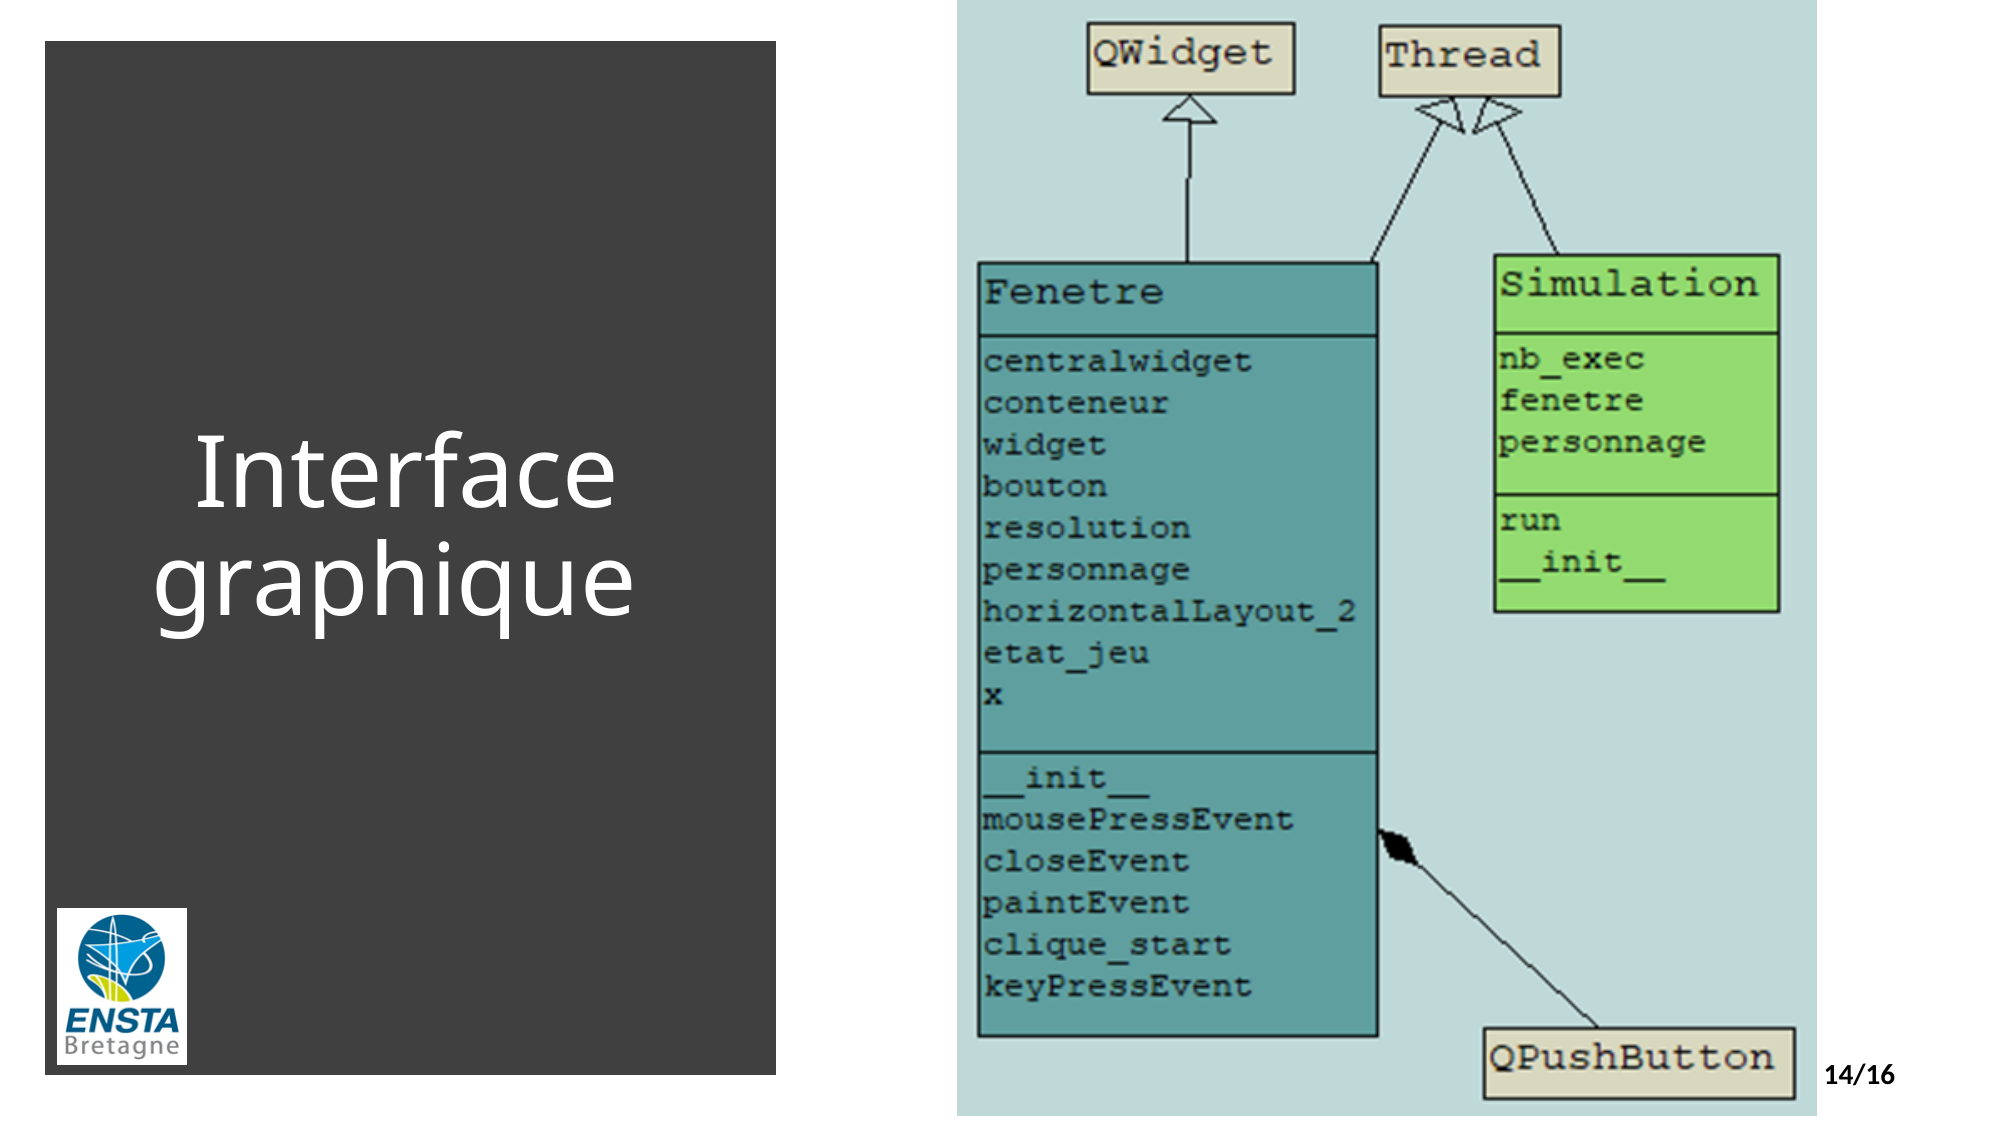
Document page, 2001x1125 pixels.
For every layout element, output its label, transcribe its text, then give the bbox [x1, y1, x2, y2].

slide_number 14/16 [1817, 1042, 1911, 1103]
text_box [54, 50, 767, 1066]
picture [957, 0, 1817, 1116]
title Interface graphique [121, 121, 693, 936]
picture [57, 908, 187, 1065]
